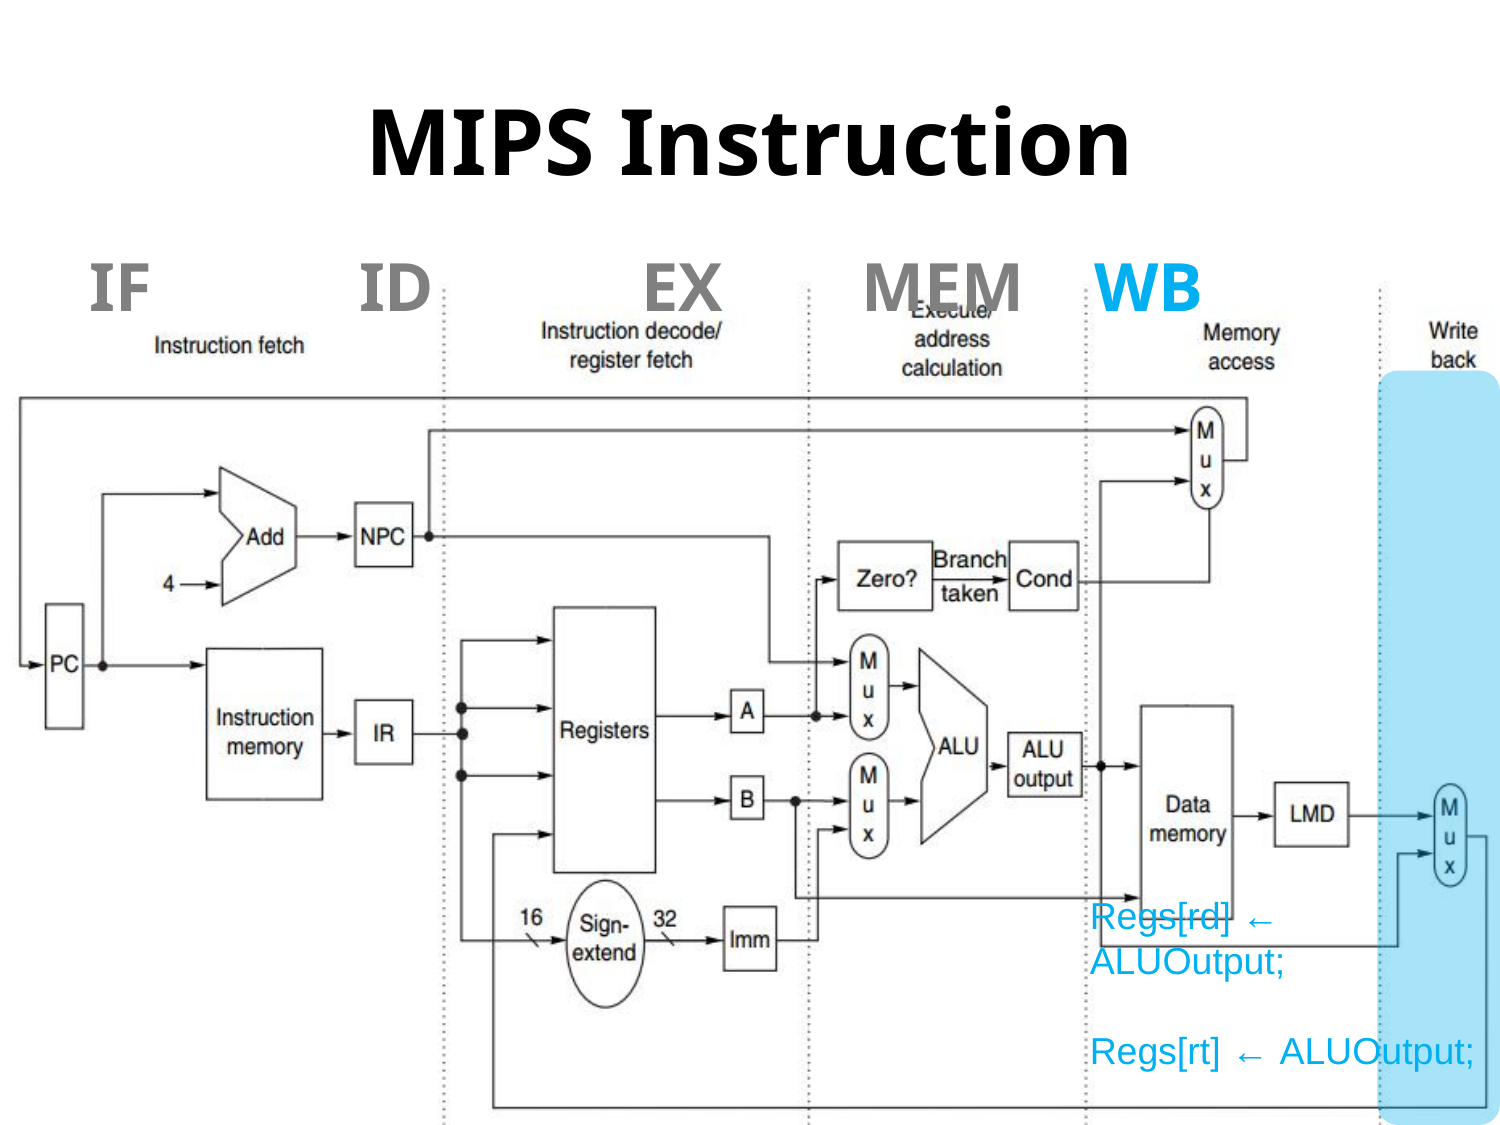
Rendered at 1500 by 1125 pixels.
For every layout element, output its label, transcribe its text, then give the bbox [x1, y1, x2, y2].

picture [1109, 281, 1116, 296]
title MIPS Instruction [75, 45, 1425, 233]
text_box IF ID EX MEM WB [74, 237, 1500, 281]
picture [1137, 281, 1144, 295]
picture [0, 281, 1500, 1125]
picture [1175, 291, 1188, 302]
